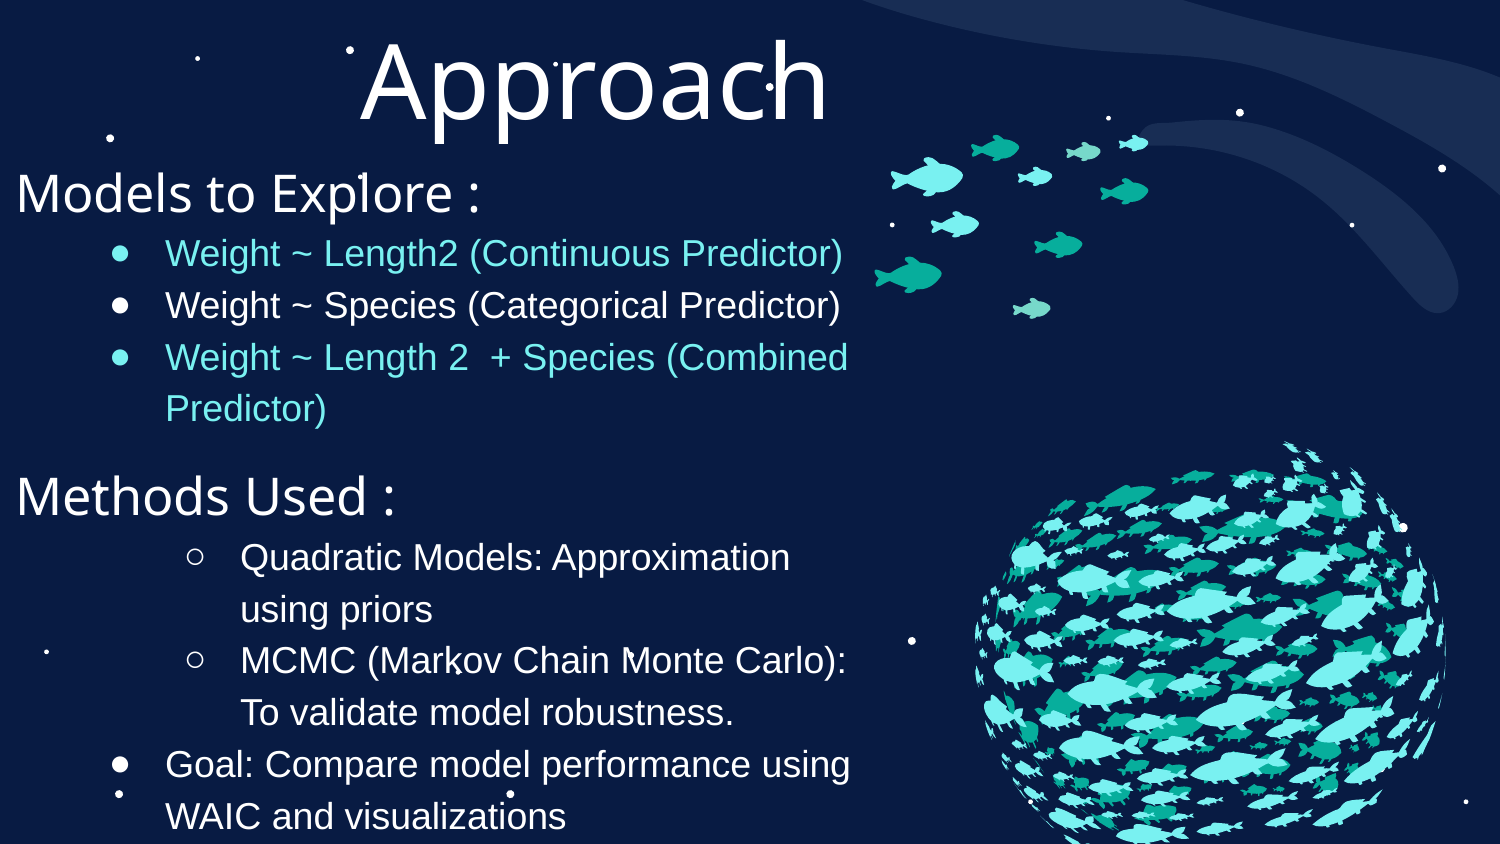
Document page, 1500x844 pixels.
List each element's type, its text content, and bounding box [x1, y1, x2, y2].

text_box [873, 135, 1149, 319]
text_box Approach [244, 0, 975, 135]
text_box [974, 440, 1447, 844]
text_box Models to Explore : Weight ~ Length2 (Continuous Predictor) Weight ~ Species (Categorical Predictor) Weight ~ Length 2 + Species (Combined Predictor) Methods Used : Quadratic Models: Approximation using priors MCMC (Markov Chain Monte Carlo): To validate model robustness. Goal: Compare model performance using WAIC and visualizations [0, 135, 875, 844]
